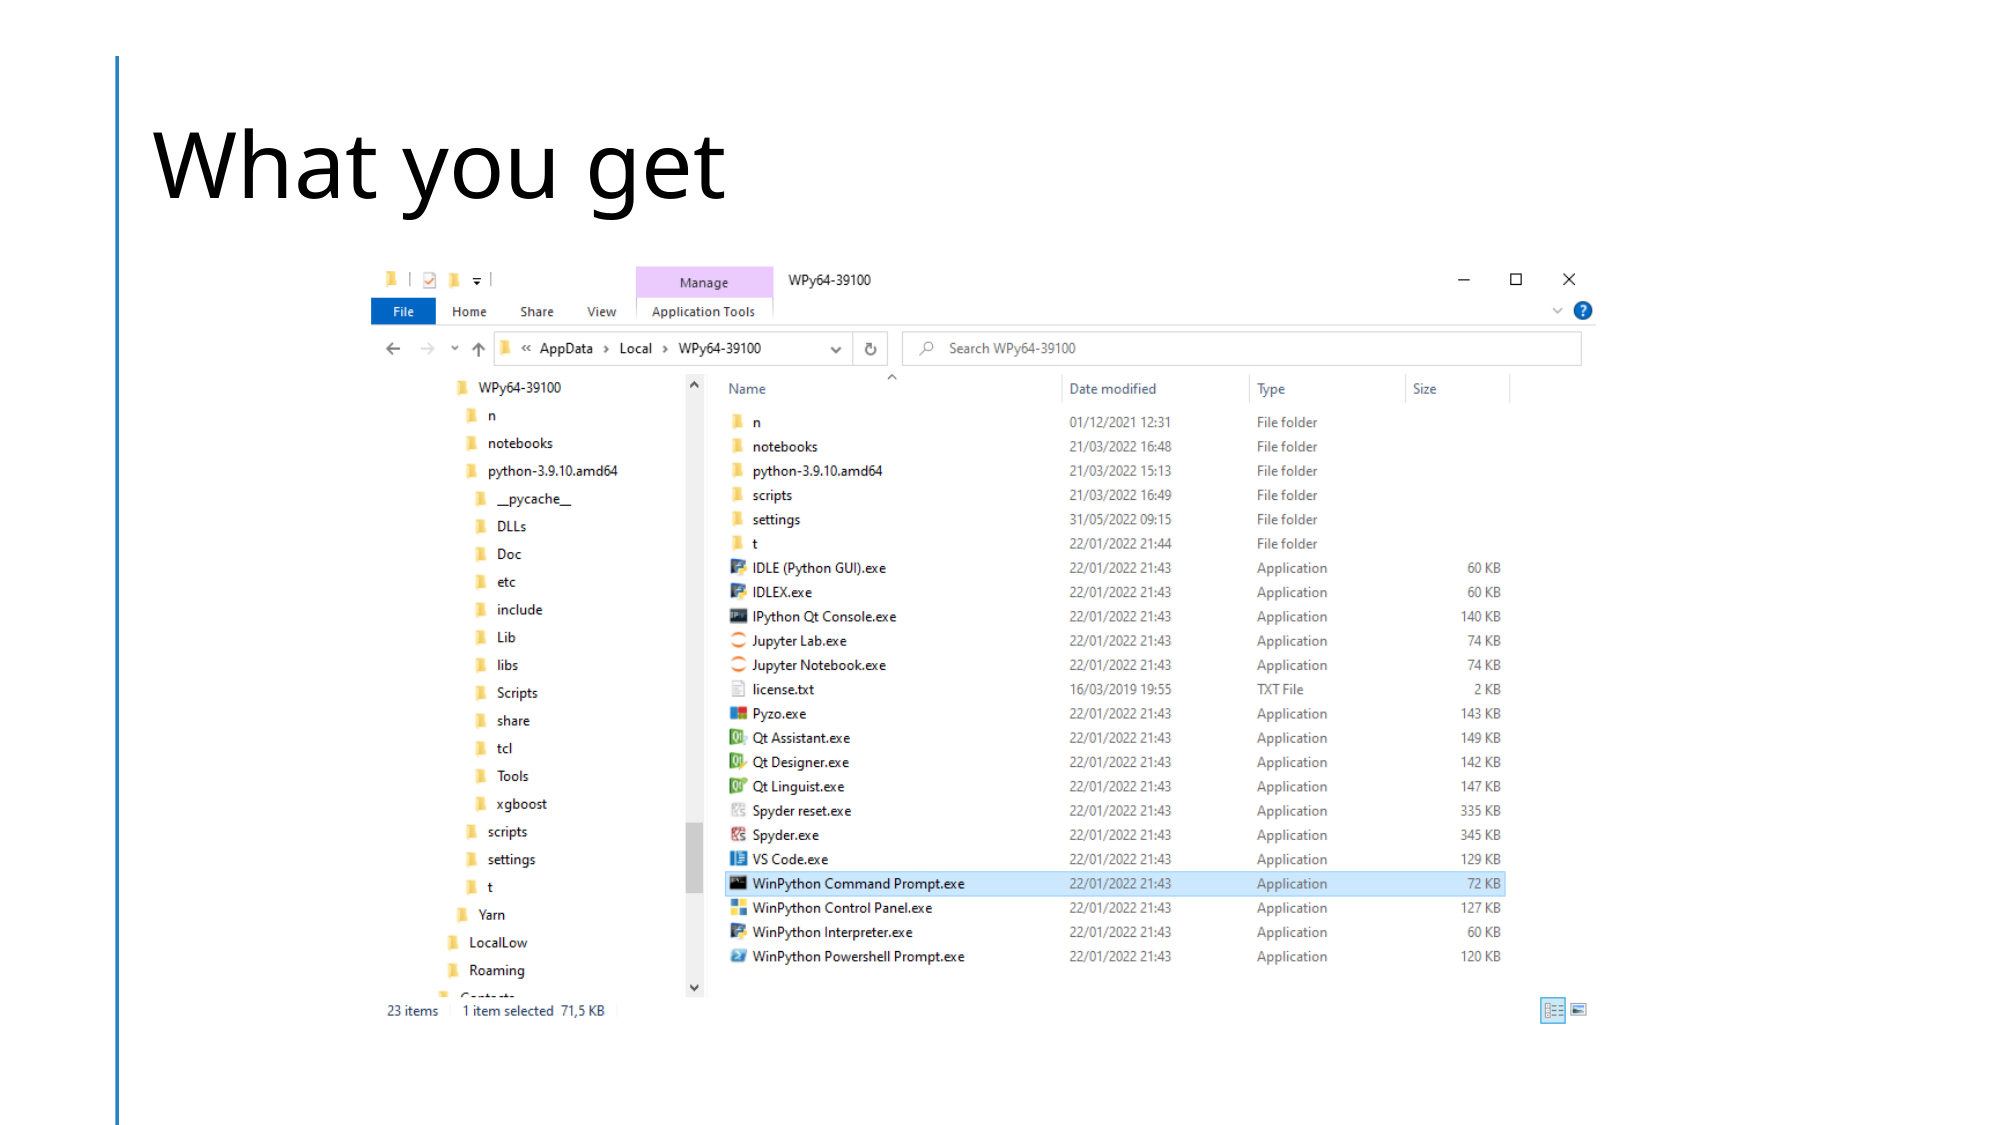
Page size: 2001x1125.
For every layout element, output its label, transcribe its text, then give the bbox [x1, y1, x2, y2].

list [370, 262, 1597, 1025]
title What you get [137, 59, 1863, 278]
